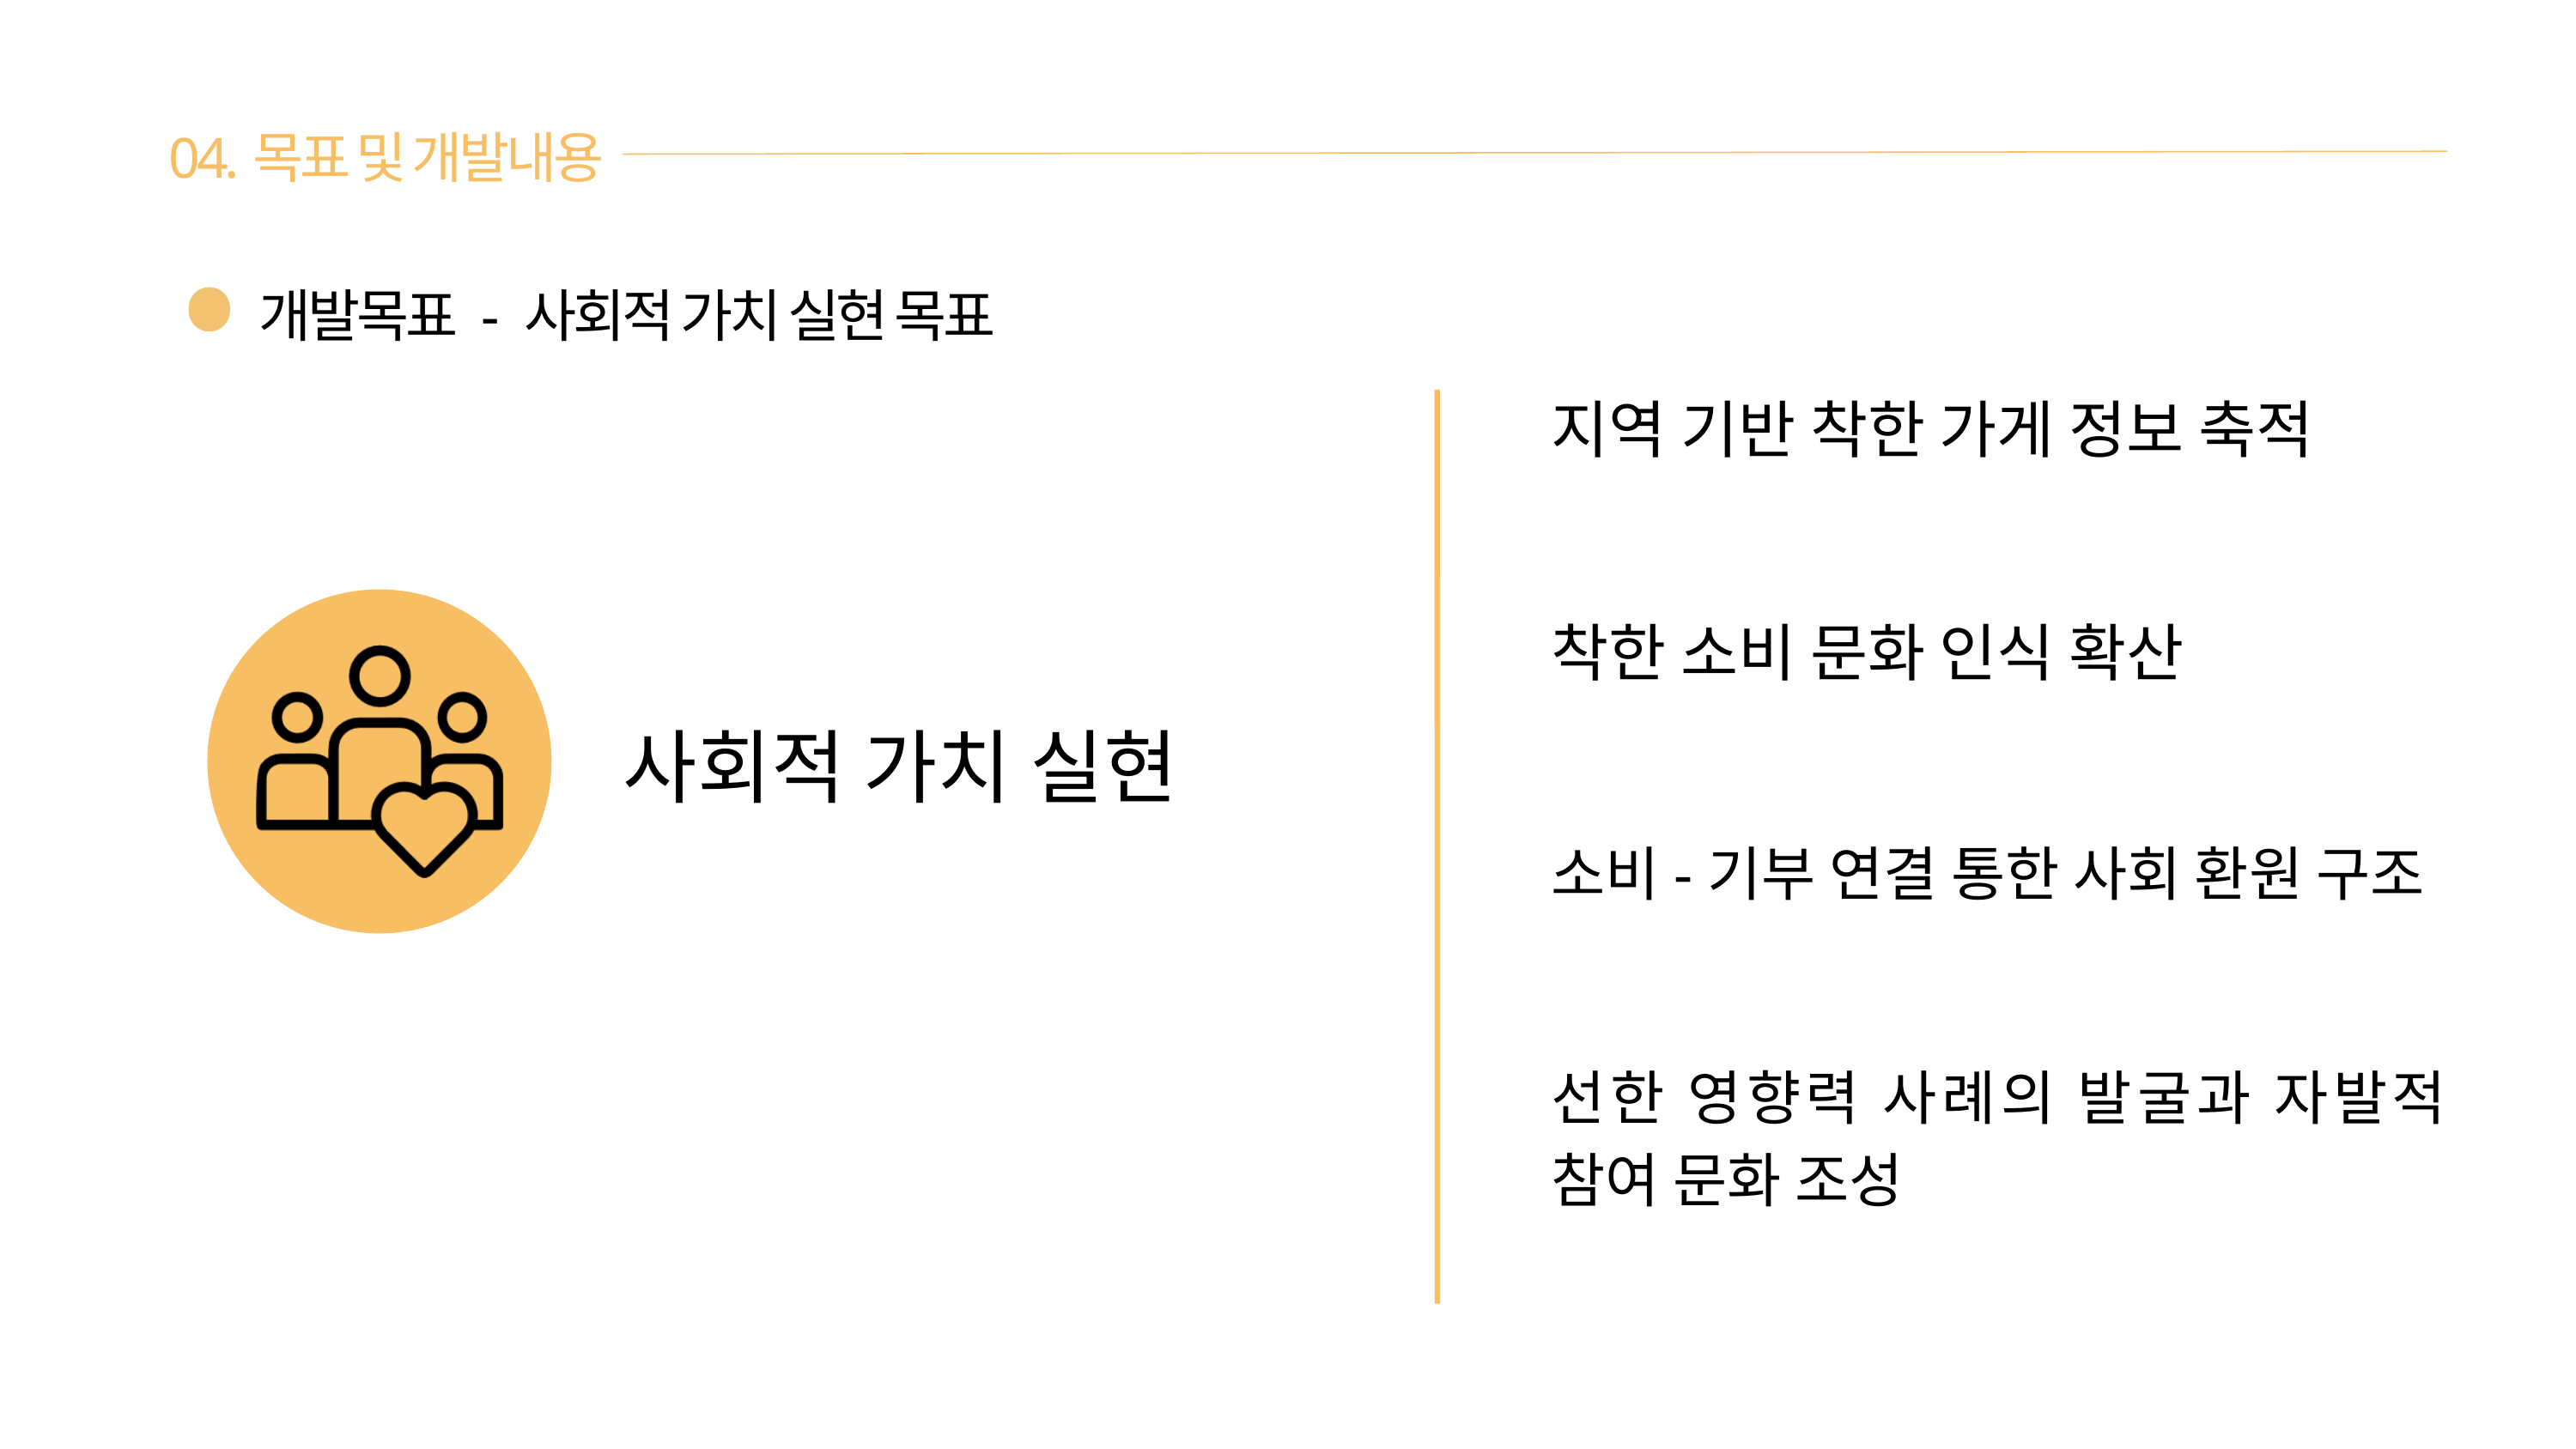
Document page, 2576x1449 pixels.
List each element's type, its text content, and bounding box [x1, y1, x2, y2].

text_box 소비-기부 연결 통한 사회 환원 구조 [1551, 825, 2447, 908]
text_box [188, 275, 1842, 344]
text_box 사회적 가치 실현 [623, 700, 1208, 813]
text_box 착한 소비 문화 인식 확산 [1551, 601, 2282, 689]
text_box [207, 589, 552, 934]
text_box 지역 기반 착한 가게 정보 축적 [1551, 377, 2378, 465]
text_box 선한 영향력 사례의 발굴과 자발적 참여 문화 조성 [1551, 1048, 2447, 1215]
text_box 04.목표 및 개발내용 [168, 112, 623, 190]
